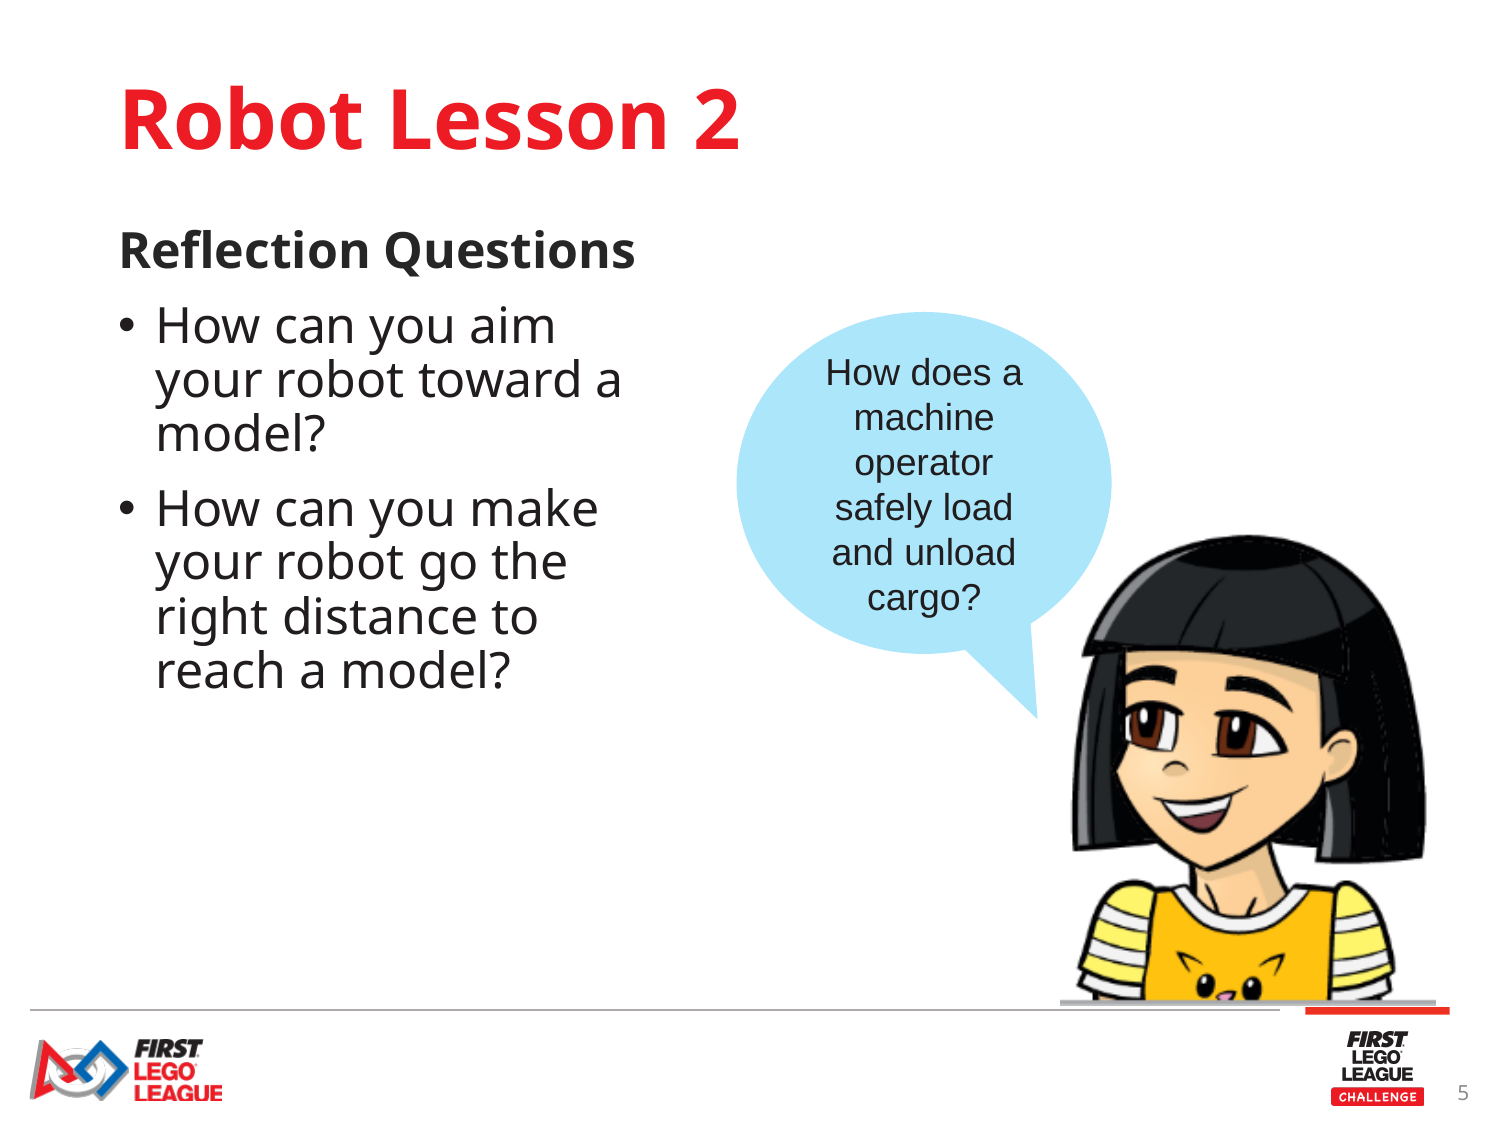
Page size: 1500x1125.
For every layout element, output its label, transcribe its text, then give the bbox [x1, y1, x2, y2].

text_box How does a machine operator safely load and unload cargo? [735, 310, 1107, 723]
title Robot Lesson 2 [103, 59, 1397, 185]
list Reflection Questions How can you aim your robot toward a model? How can you make your robot go the right distance to reach a model? [103, 217, 686, 881]
slide_number 5 [1425, 1076, 1484, 1111]
picture [1060, 438, 1436, 1006]
